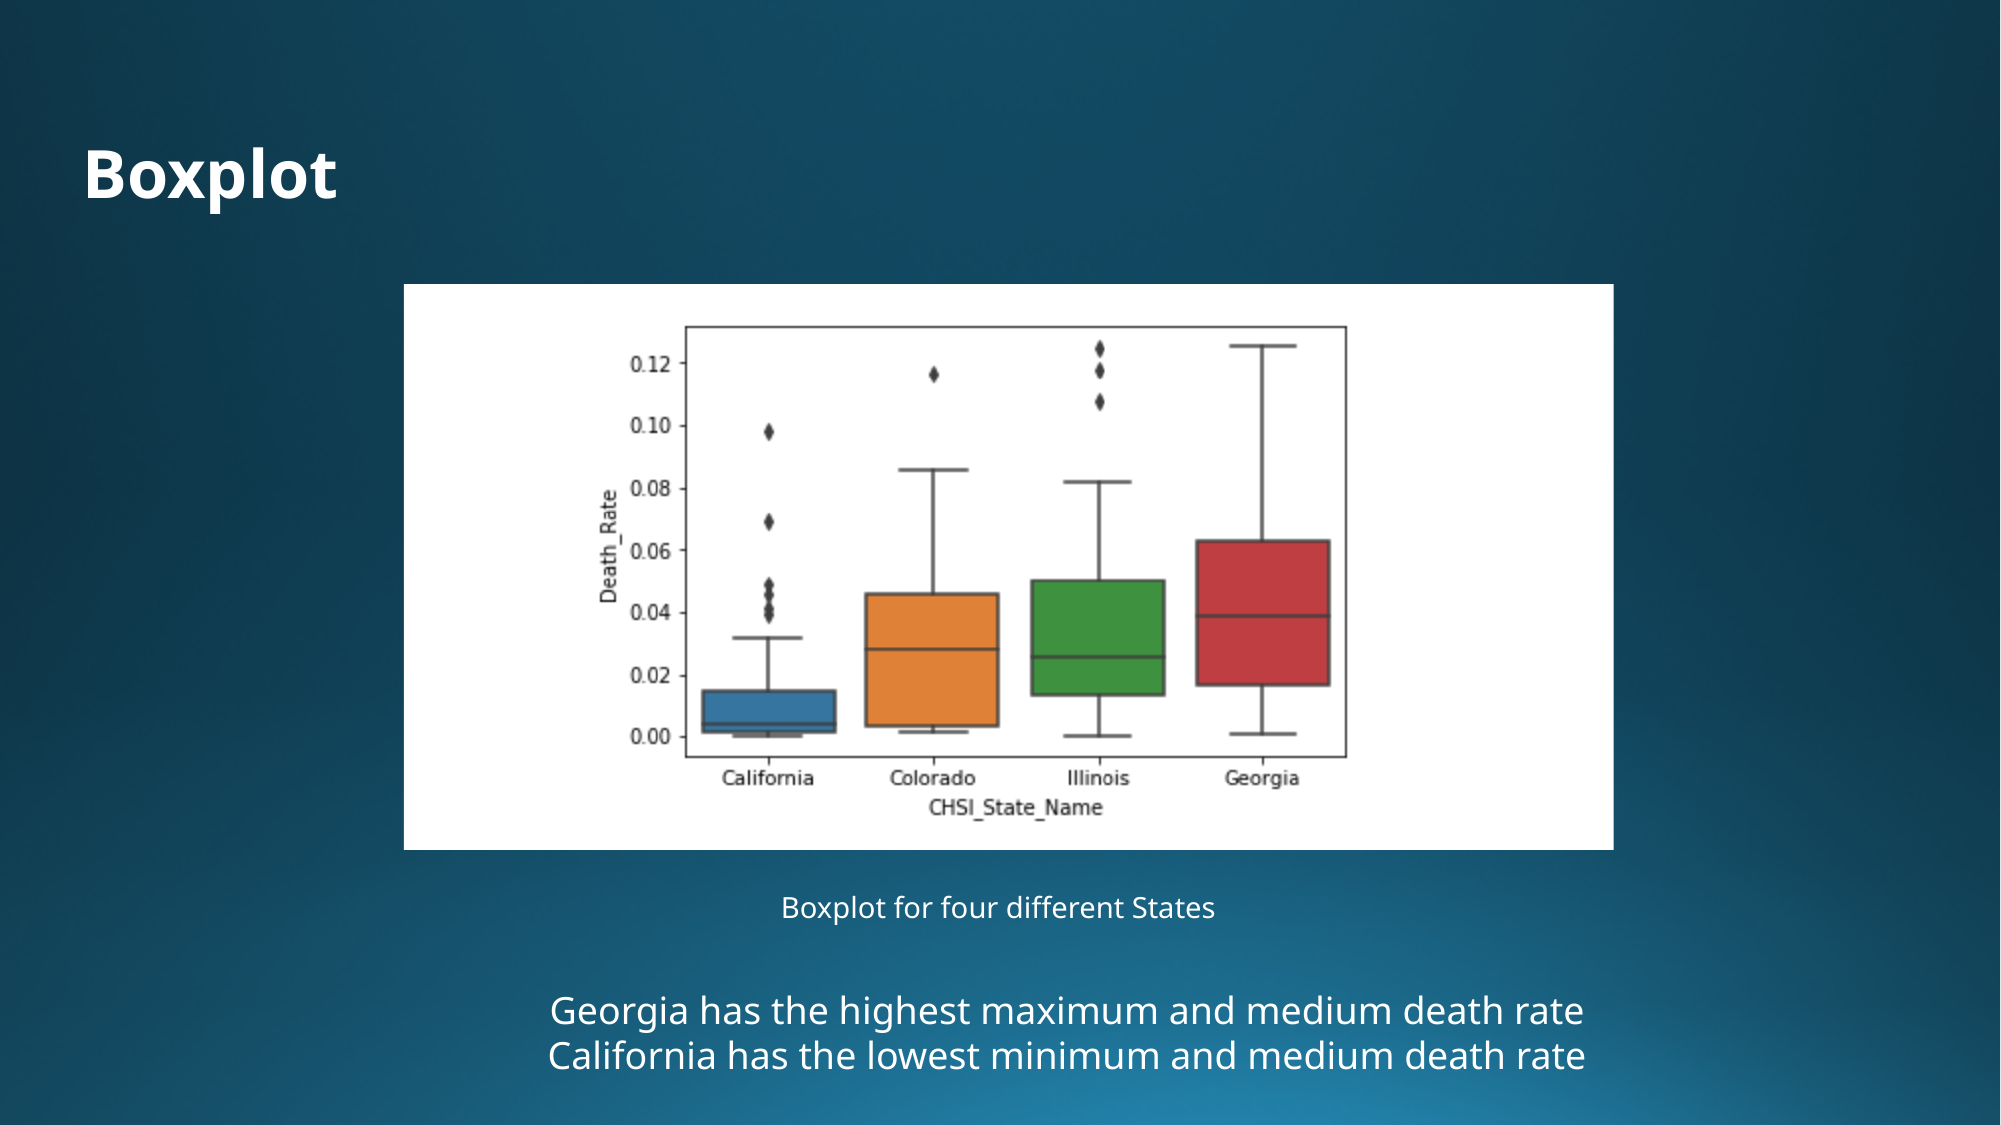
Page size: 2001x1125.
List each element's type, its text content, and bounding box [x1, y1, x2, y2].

text_box Georgia has the highest maximum and medium death rate California has the lowest minimum and medium death rate [428, 979, 1707, 1085]
text_box Boxplot for four different States [766, 882, 1231, 932]
picture [0, 0, 2001, 1125]
title Boxplot [67, 86, 1320, 268]
